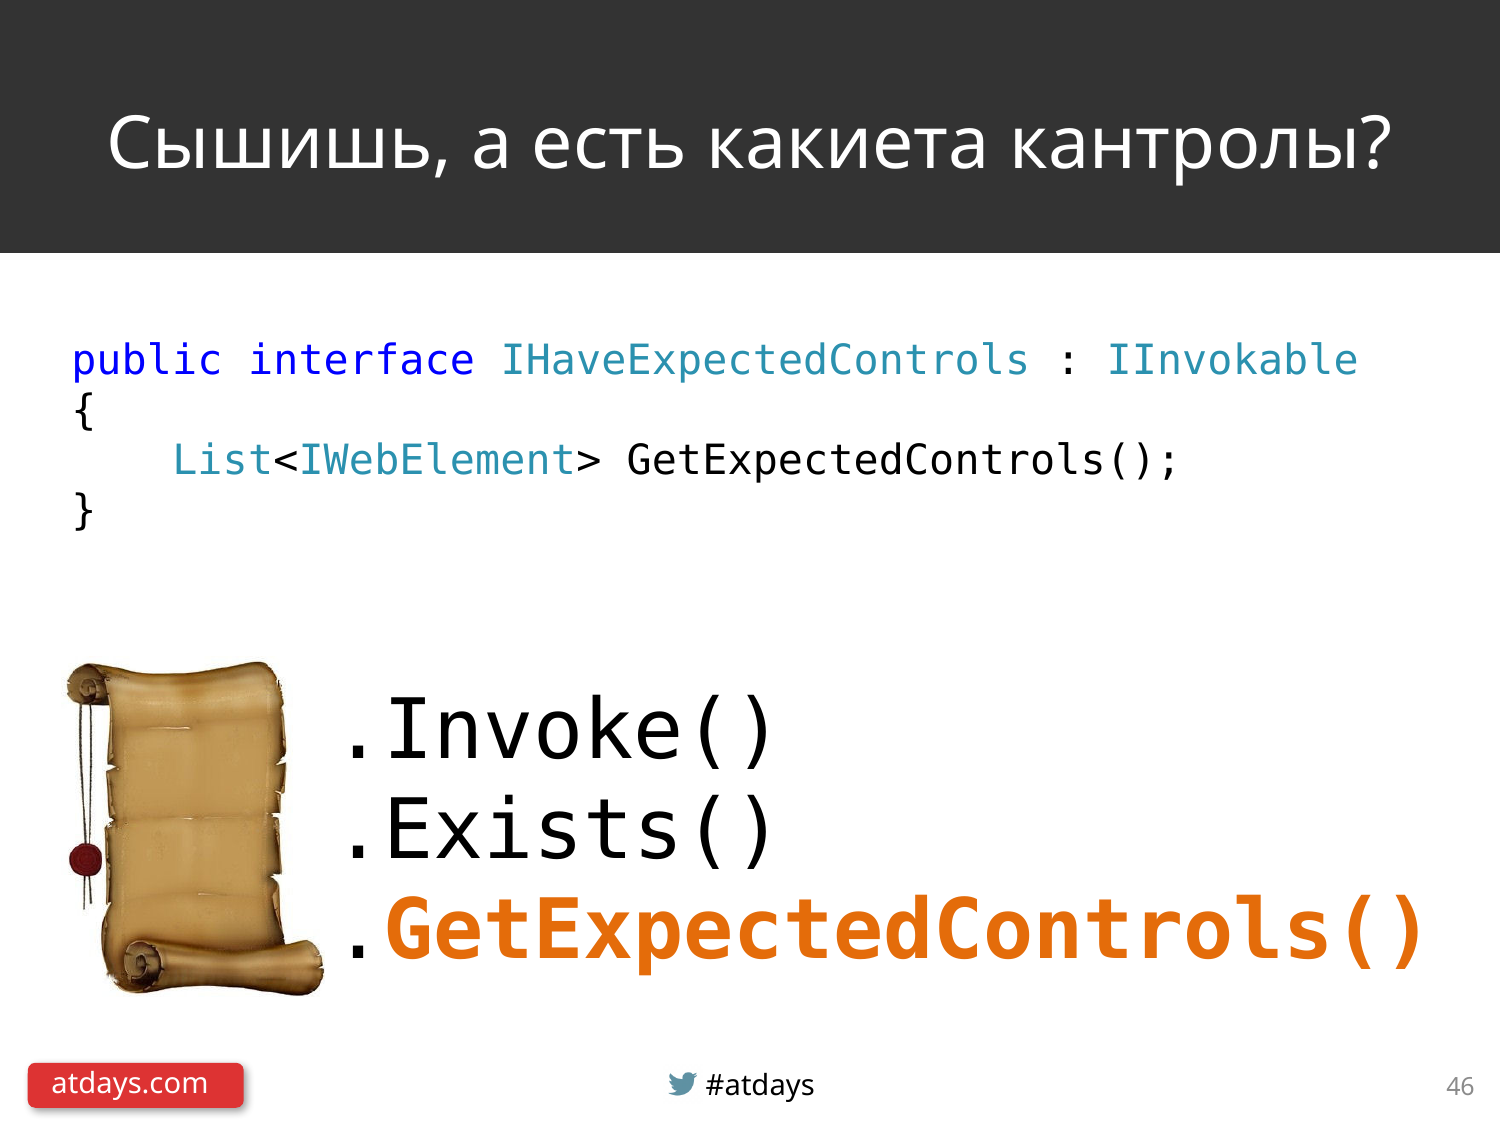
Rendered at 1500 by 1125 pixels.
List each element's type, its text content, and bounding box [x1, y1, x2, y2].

title Сышишь, а есть какиета кантролы? [75, 45, 1425, 233]
picture [60, 656, 326, 998]
text_box public interface IHaveExpectedControls : IInvokable { List<IWebElement> GetExpectedControls(); } [56, 325, 1475, 541]
text_box .Invoke() .Exists() .GetExpectedControls() [329, 668, 1469, 983]
picture [662, 1063, 703, 1104]
slide_number 46 [1139, 1057, 1490, 1118]
